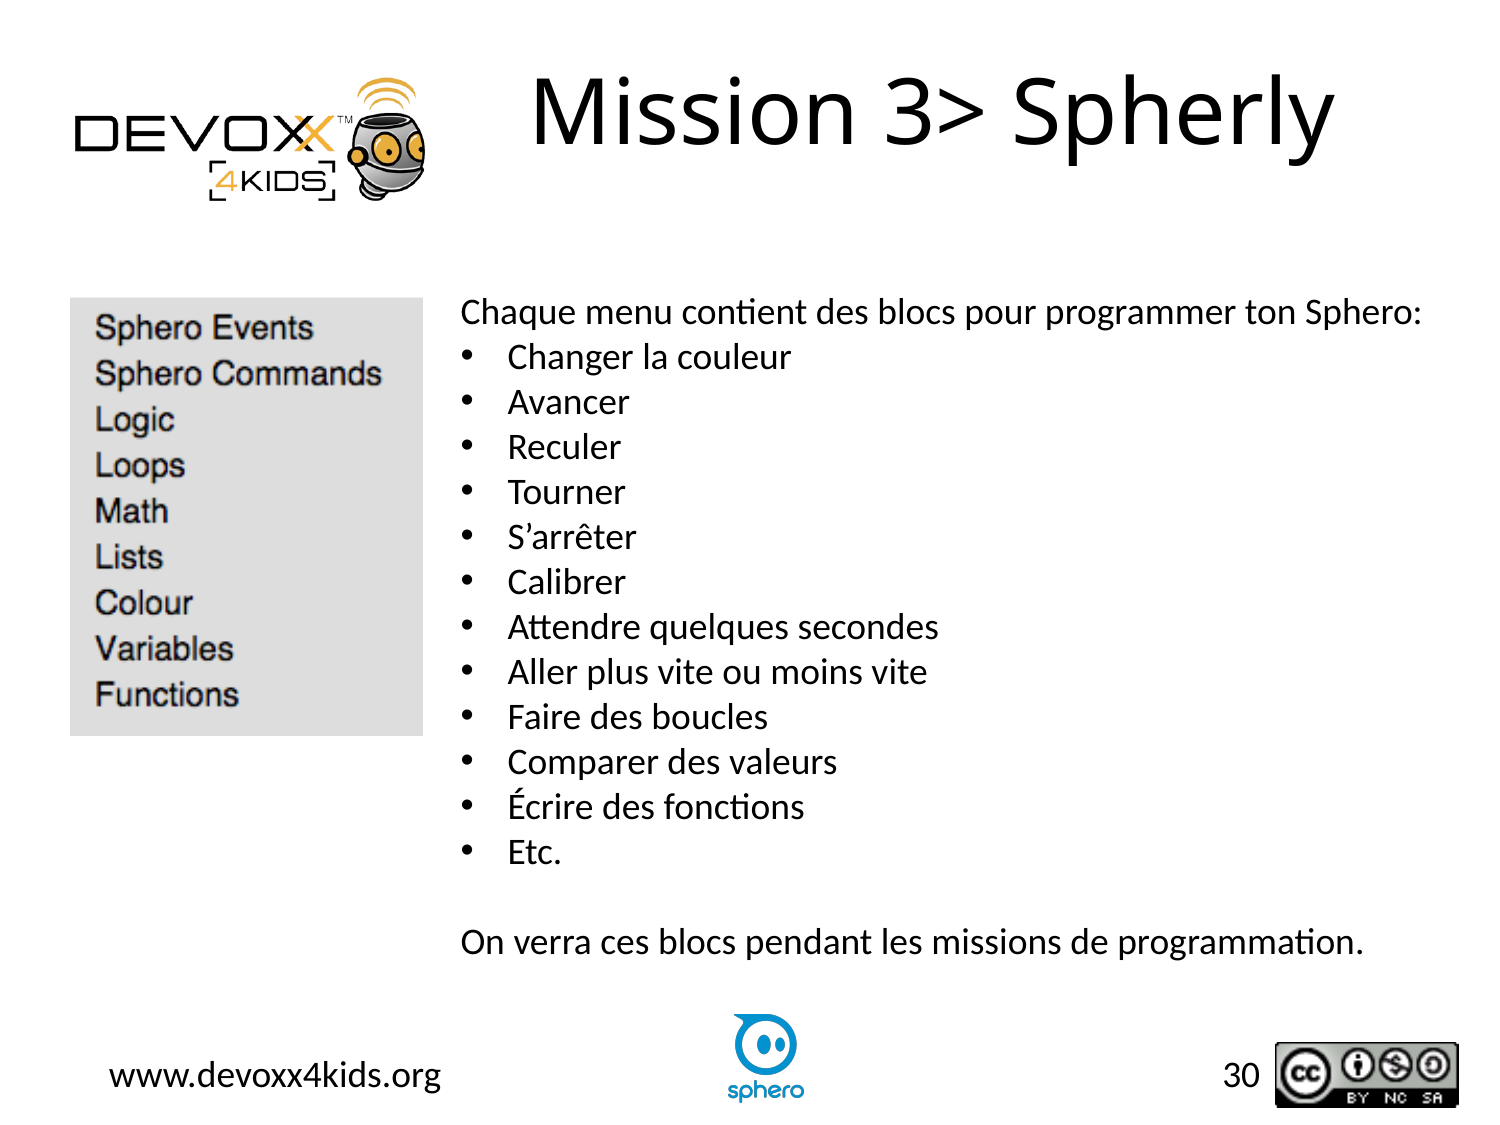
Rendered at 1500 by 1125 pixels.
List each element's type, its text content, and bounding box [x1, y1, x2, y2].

picture [75, 77, 425, 201]
slide_number 30 [1074, 1042, 1275, 1103]
title Mission 3> Spherly [439, 45, 1425, 233]
picture [70, 295, 423, 736]
picture [794, 1088, 801, 1095]
picture [743, 1021, 789, 1068]
picture [743, 1088, 749, 1095]
picture [1275, 1042, 1459, 1108]
picture [728, 1096, 739, 1103]
text_box Chaque menu contient des blocs pour programmer ton Sphero: Changer la couleur Avancer Reculer Tourner S’arrêter Calibrer Attendre quelques secondes Aller plus vite ou moins vite Faire des boucles Comparer des valeurs Écrire des fonctions Etc. On verra ces blocs pendant les missions de programmation. [445, 279, 1440, 970]
picture [728, 1014, 804, 1103]
